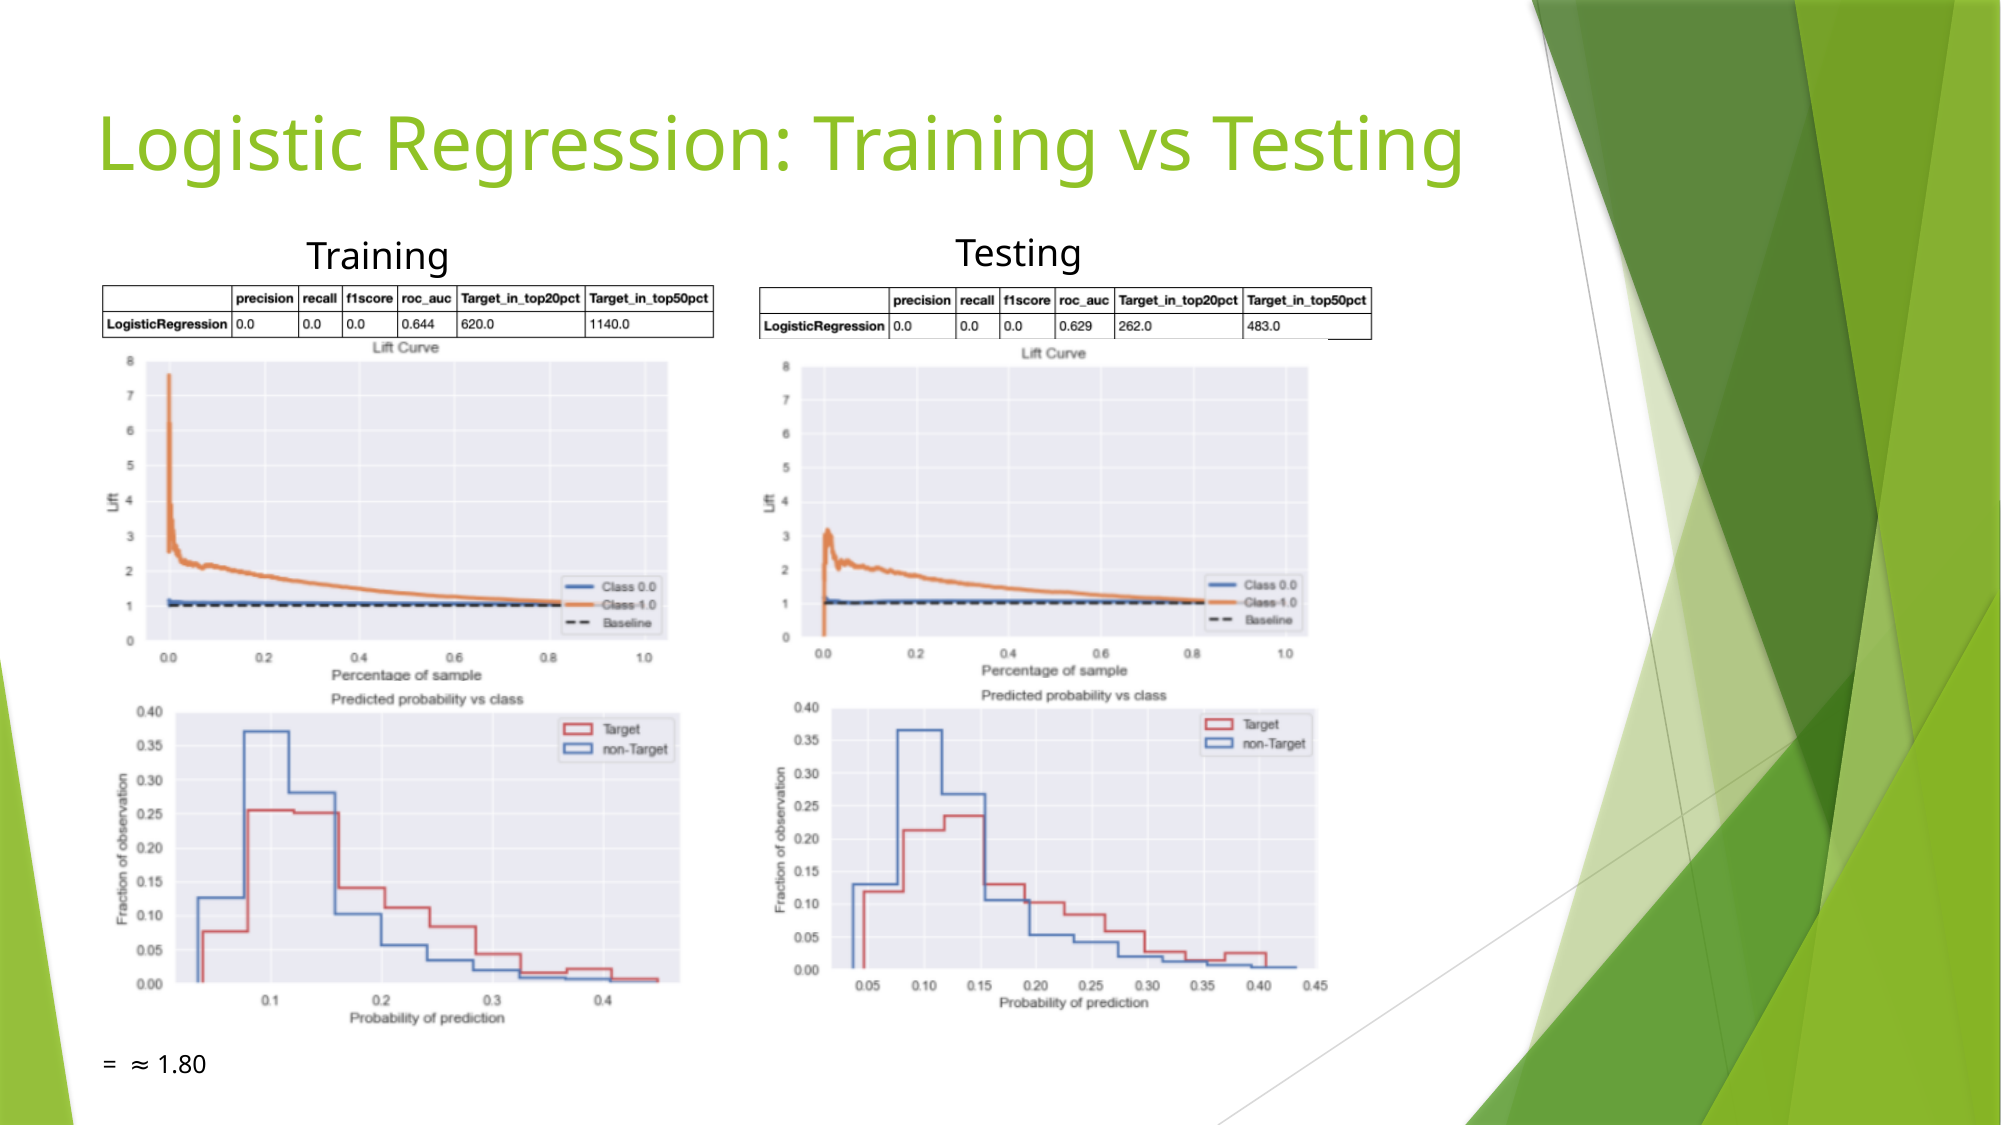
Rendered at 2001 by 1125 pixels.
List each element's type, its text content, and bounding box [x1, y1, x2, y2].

picture [97, 282, 718, 1031]
text_box Training [291, 224, 525, 281]
text_box Testing [940, 222, 1174, 282]
picture [741, 284, 1376, 1019]
title Logistic Regression: Training vs Testing [81, 87, 1492, 305]
